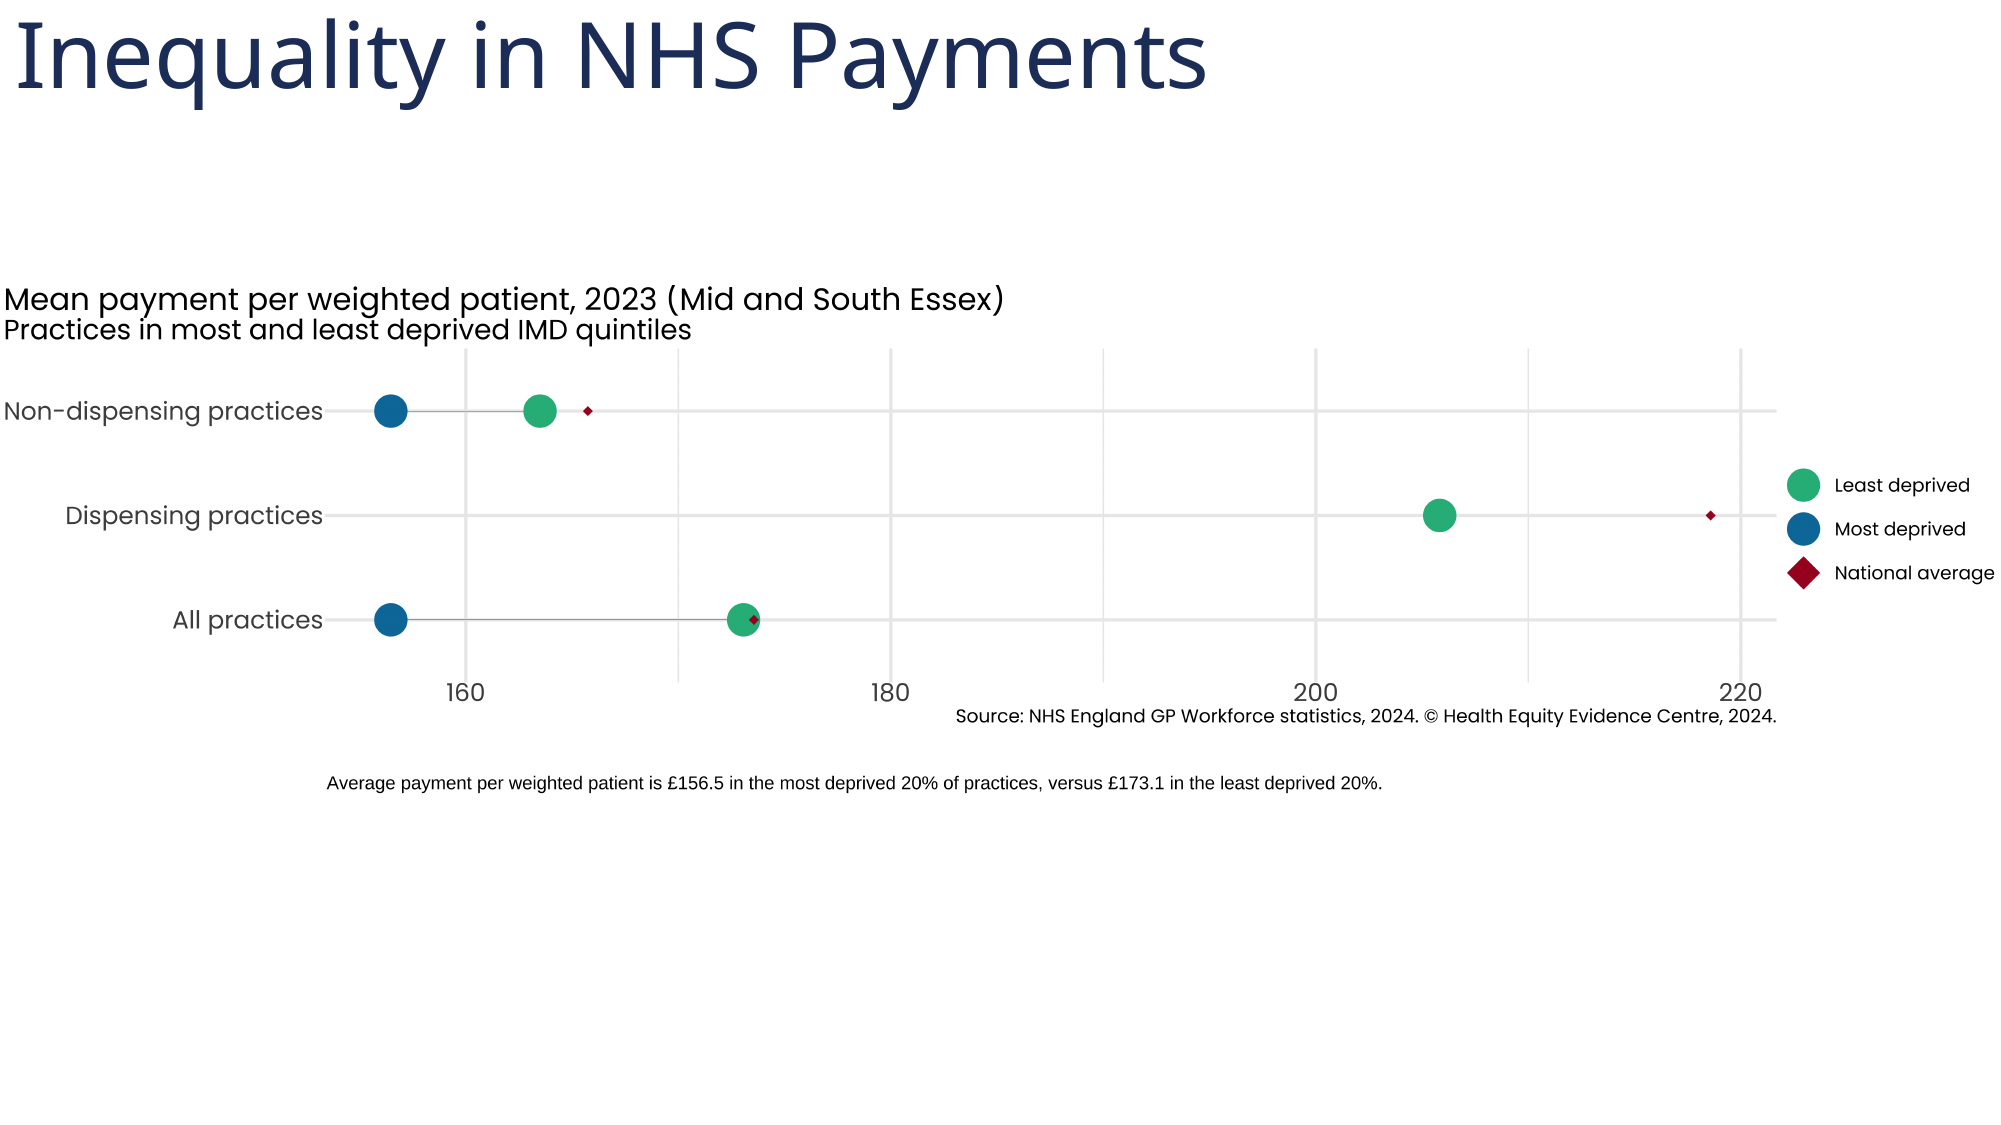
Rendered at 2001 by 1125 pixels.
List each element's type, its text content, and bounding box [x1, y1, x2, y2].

picture [0, 284, 2000, 843]
title Inequality in NHS Payments [0, 0, 2000, 119]
